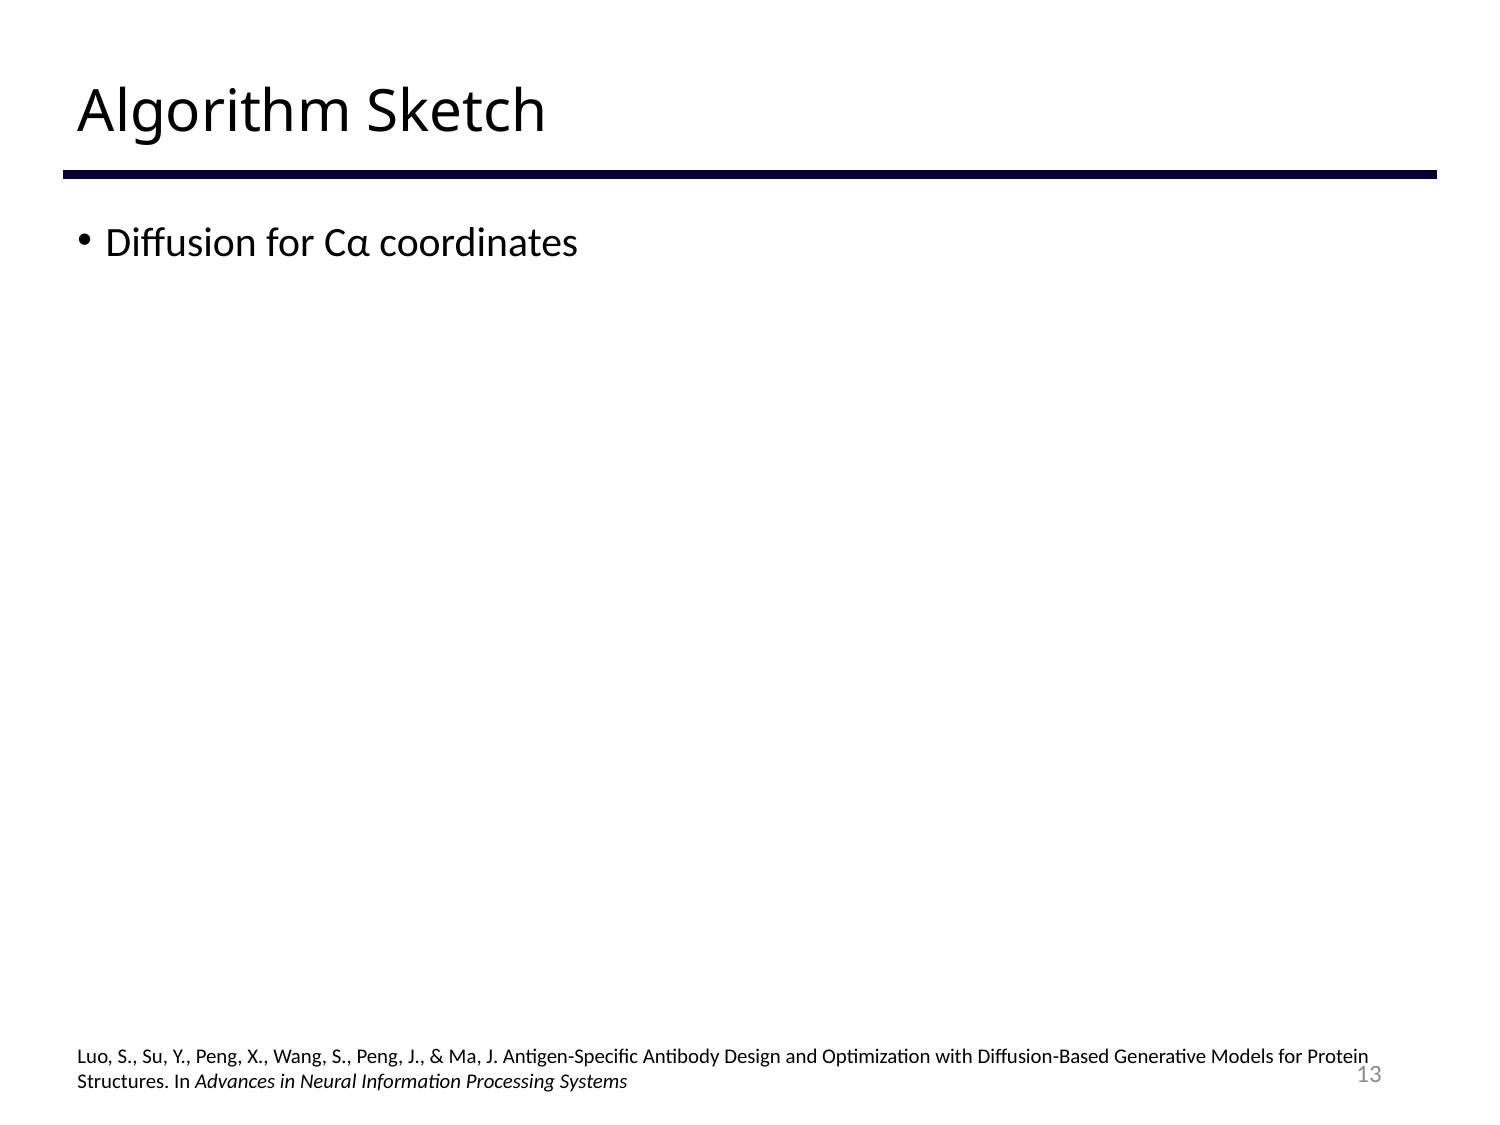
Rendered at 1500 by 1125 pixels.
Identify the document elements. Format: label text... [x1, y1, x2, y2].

title Algorithm Sketch [62, 55, 1357, 170]
text_box Diffusion for Cα coordinates [62, 207, 1438, 272]
text_box Luo, S., Su, Y., Peng, X., Wang, S., Peng, J., & Ma, J. Antigen-Specific Antibody Design and Optimization with Diffusion-Based Generative Models for Protein Structures. In Advances in Neural Information Processing Systems [62, 1035, 1438, 1100]
